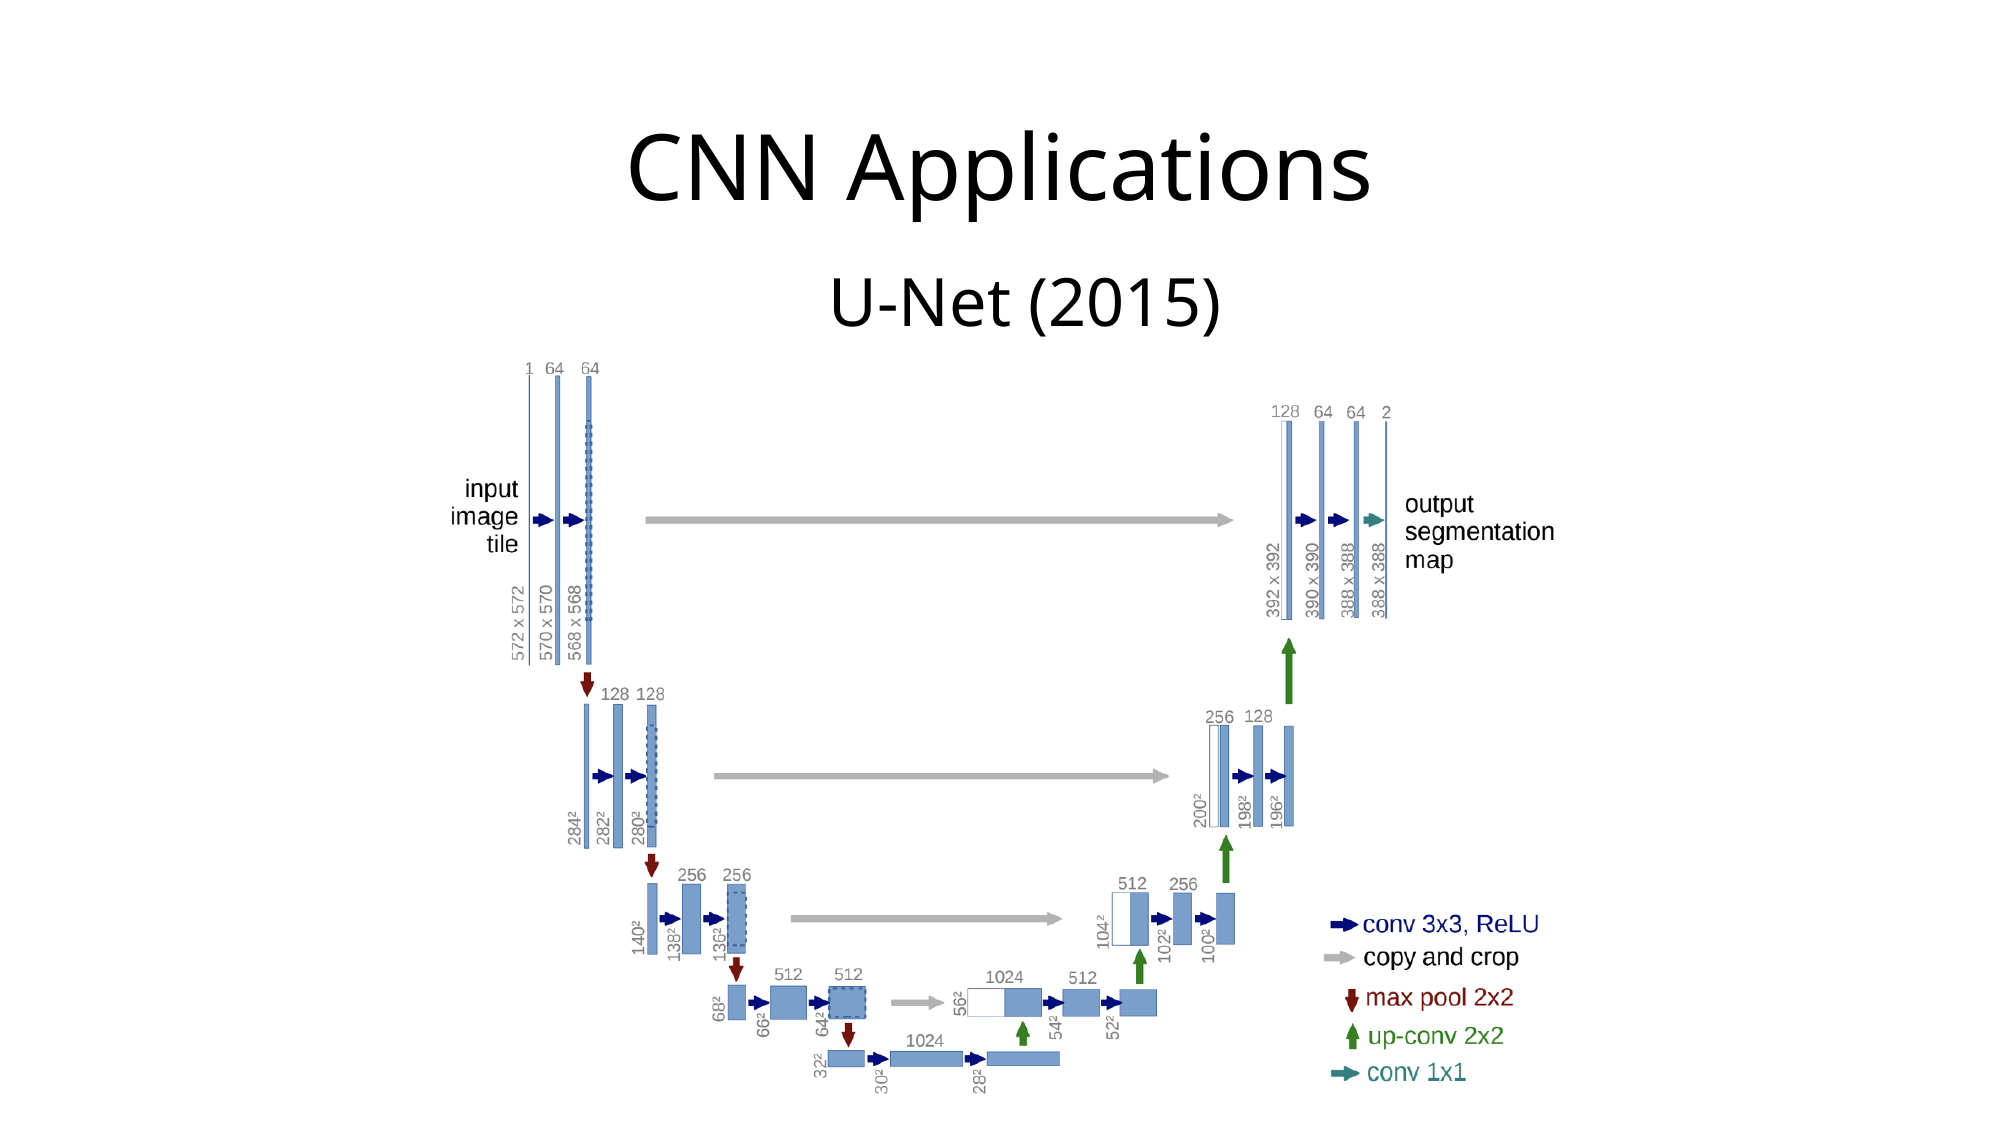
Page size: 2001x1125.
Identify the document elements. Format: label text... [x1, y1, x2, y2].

picture [409, 346, 1591, 1125]
text_box CNN Applications [137, 62, 1863, 280]
text_box U-Net (2015) [162, 196, 1888, 414]
